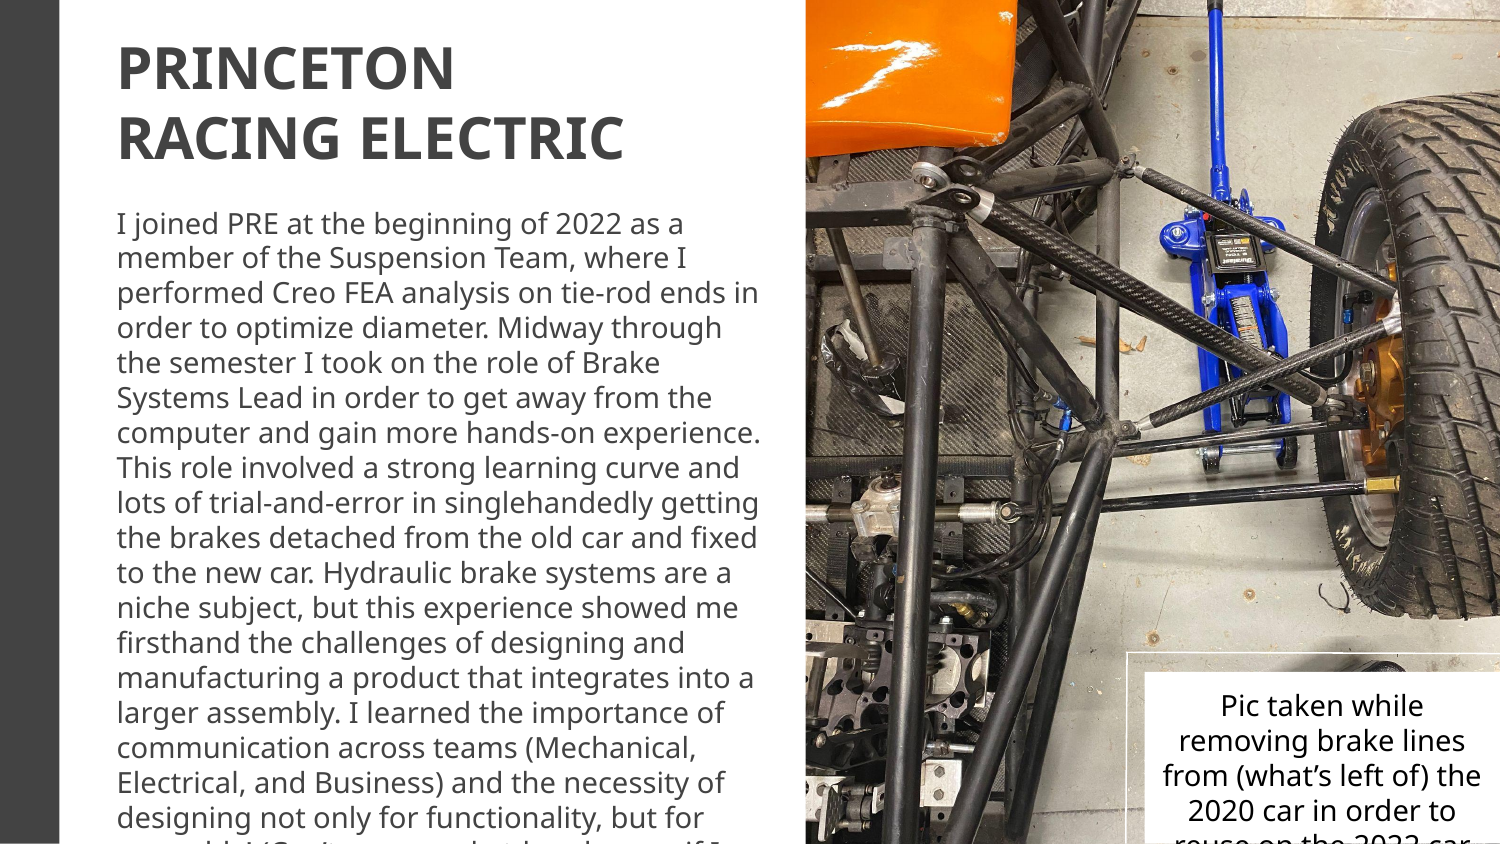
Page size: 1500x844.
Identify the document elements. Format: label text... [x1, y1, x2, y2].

text_box [0, 0, 60, 844]
picture [805, 0, 1500, 844]
picture [1128, 654, 1500, 844]
subtitle I joined PRE at the beginning of 2022 as a member of the Suspension Team, where I performed Creo FEA analysis on tie-rod ends in order to optimize diameter. Midway through the semester I took on the role of Brake Systems Lead in order to get away from the computer and gain more hands-on experience. This role involved a strong learning curve and lots of trial-and-error in singlehandedly getting the brakes detached from the old car and fixed to the new car. Hydraulic brake systems are a niche subject, but this experience showed me firsthand the challenges of designing and manufacturing a product that integrates into a larger assembly. I learned the importance of communication across teams (Mechanical, Electrical, and Business) and the necessity of designing not only for functionality, but for assembly! (Can’t use a socket-head screw if I can’t fit a wrench in to tighten it…) [101, 189, 786, 844]
title PRINCETON RACING ELECTRIC [101, 27, 691, 175]
